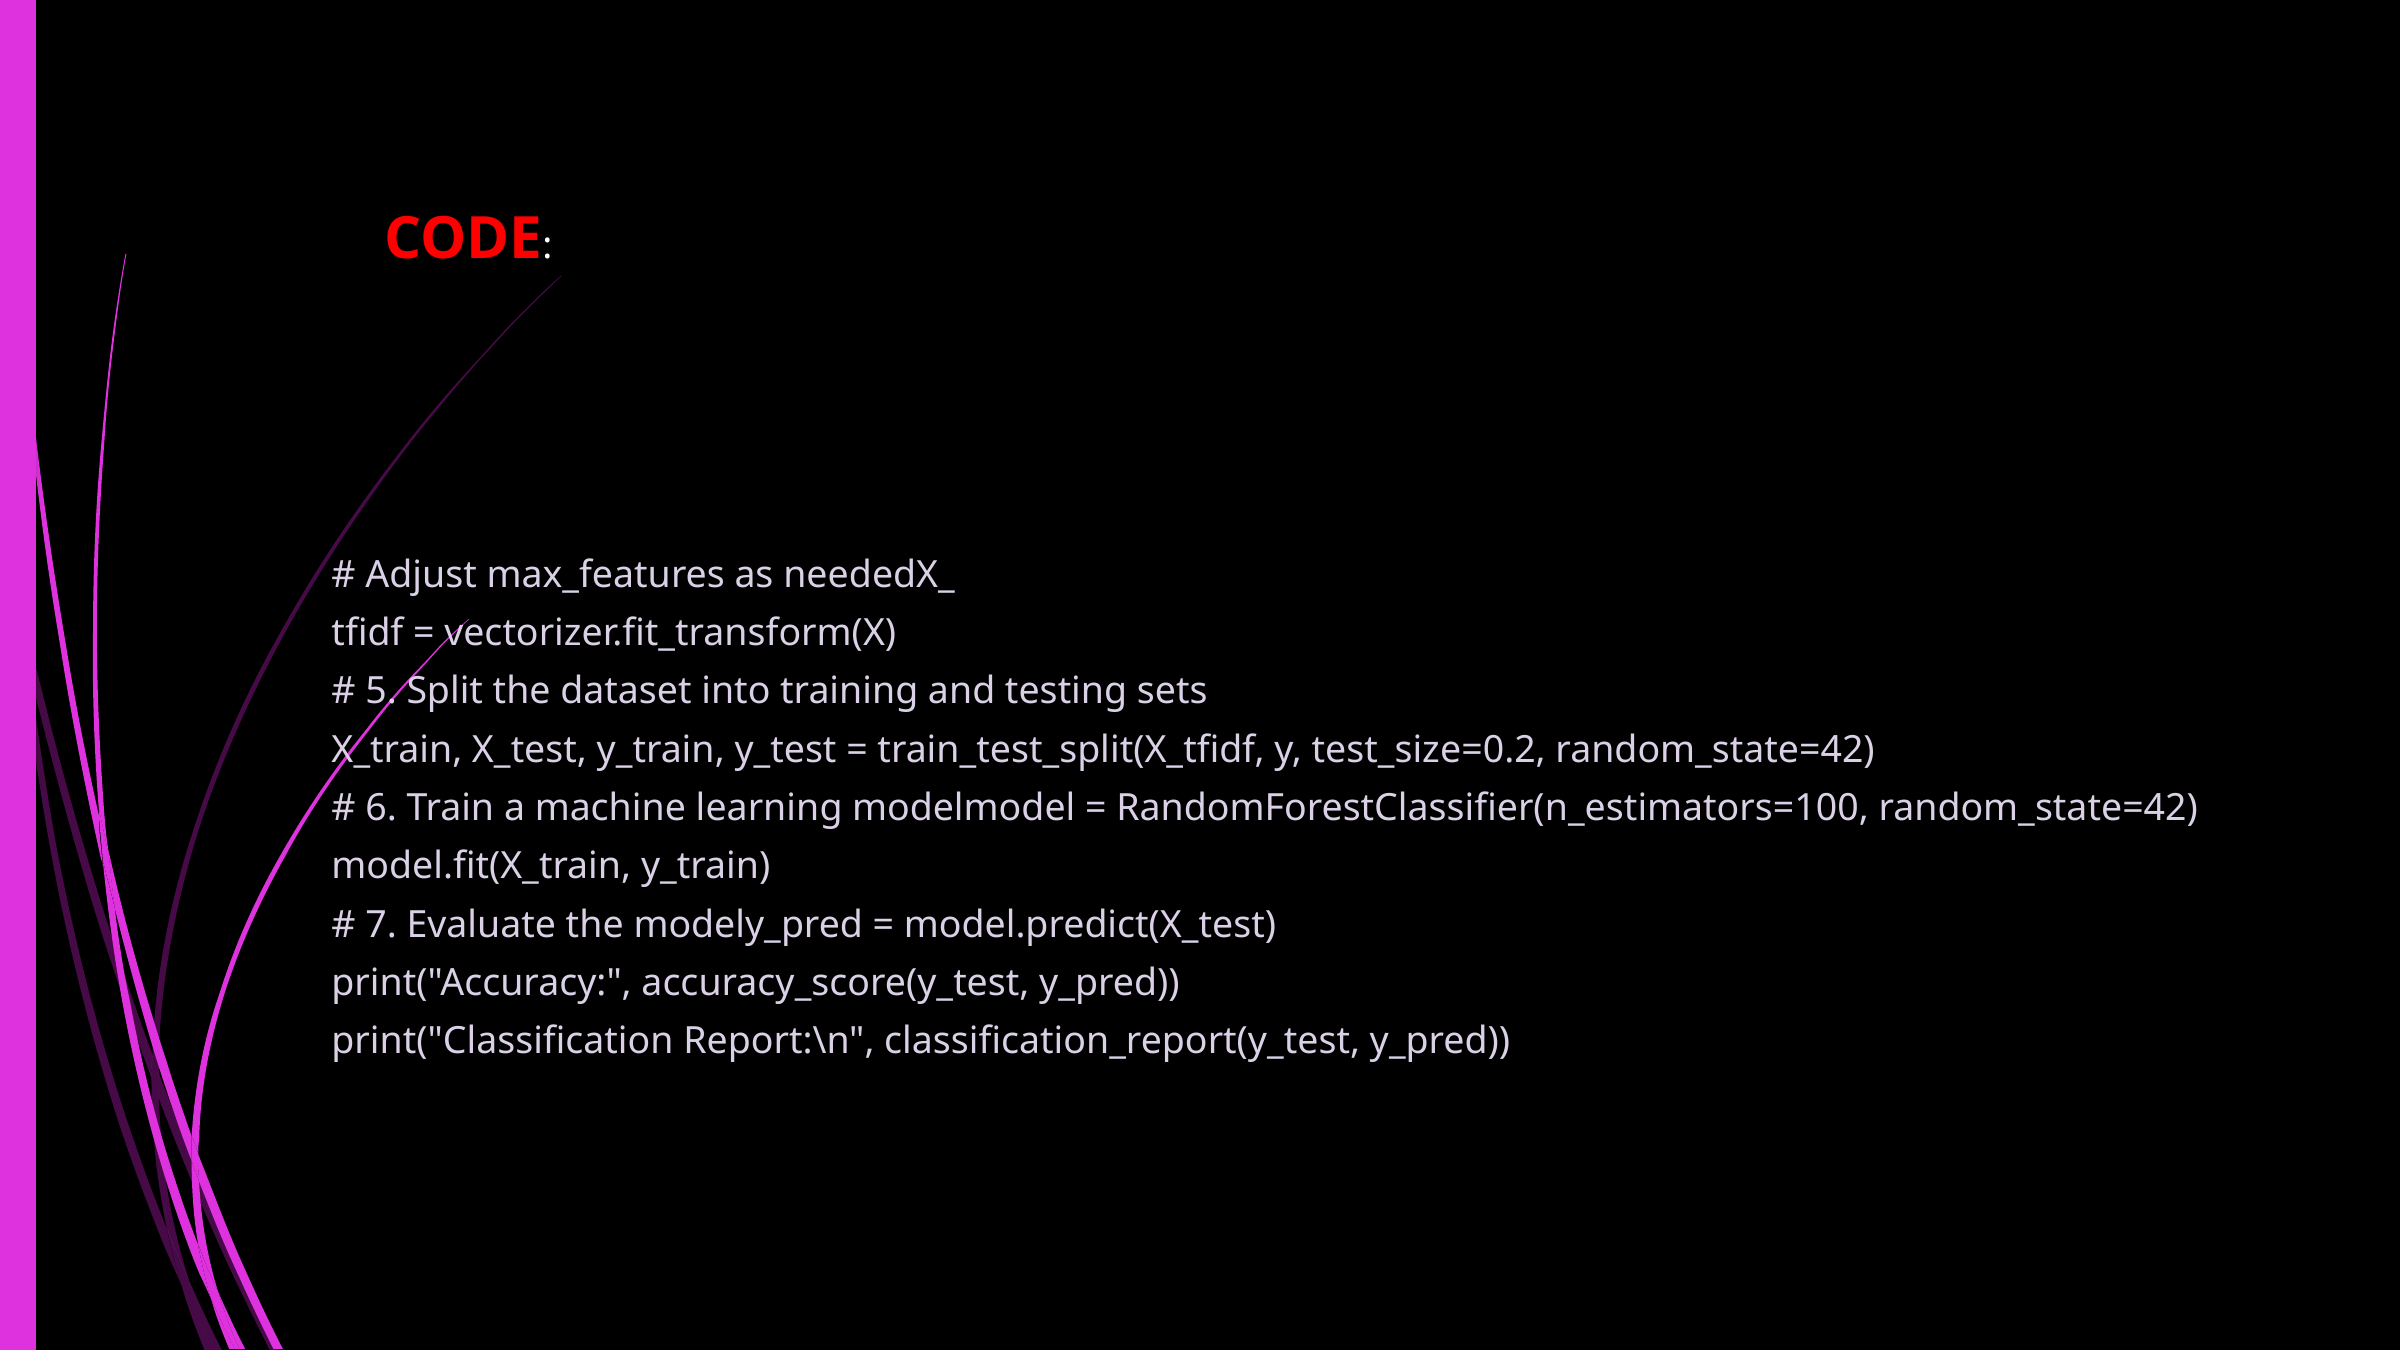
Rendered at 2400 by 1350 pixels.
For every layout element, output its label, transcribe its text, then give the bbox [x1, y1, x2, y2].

text_box CODE: [369, 193, 664, 278]
text_box # Adjust max_features as neededX_ tfidf = vectorizer.fit_transform(X) # 5. Split the dataset into training and testing sets X_train, X_test, y_train, y_test = train_test_split(X_tfidf, y, test_size=0.2, random_state=42) # 6. Train a machine learning modelmodel = RandomForestClassifier(n_estimators=100, random_state=42) model.fit(X_train, y_train) # 7. Evaluate the modely_pred = model.predict(X_test) print("Accuracy:", accuracy_score(y_test, y_pred)) print("Classification Report:\n", classification_report(y_test, y_pred)) [316, 529, 2215, 1127]
